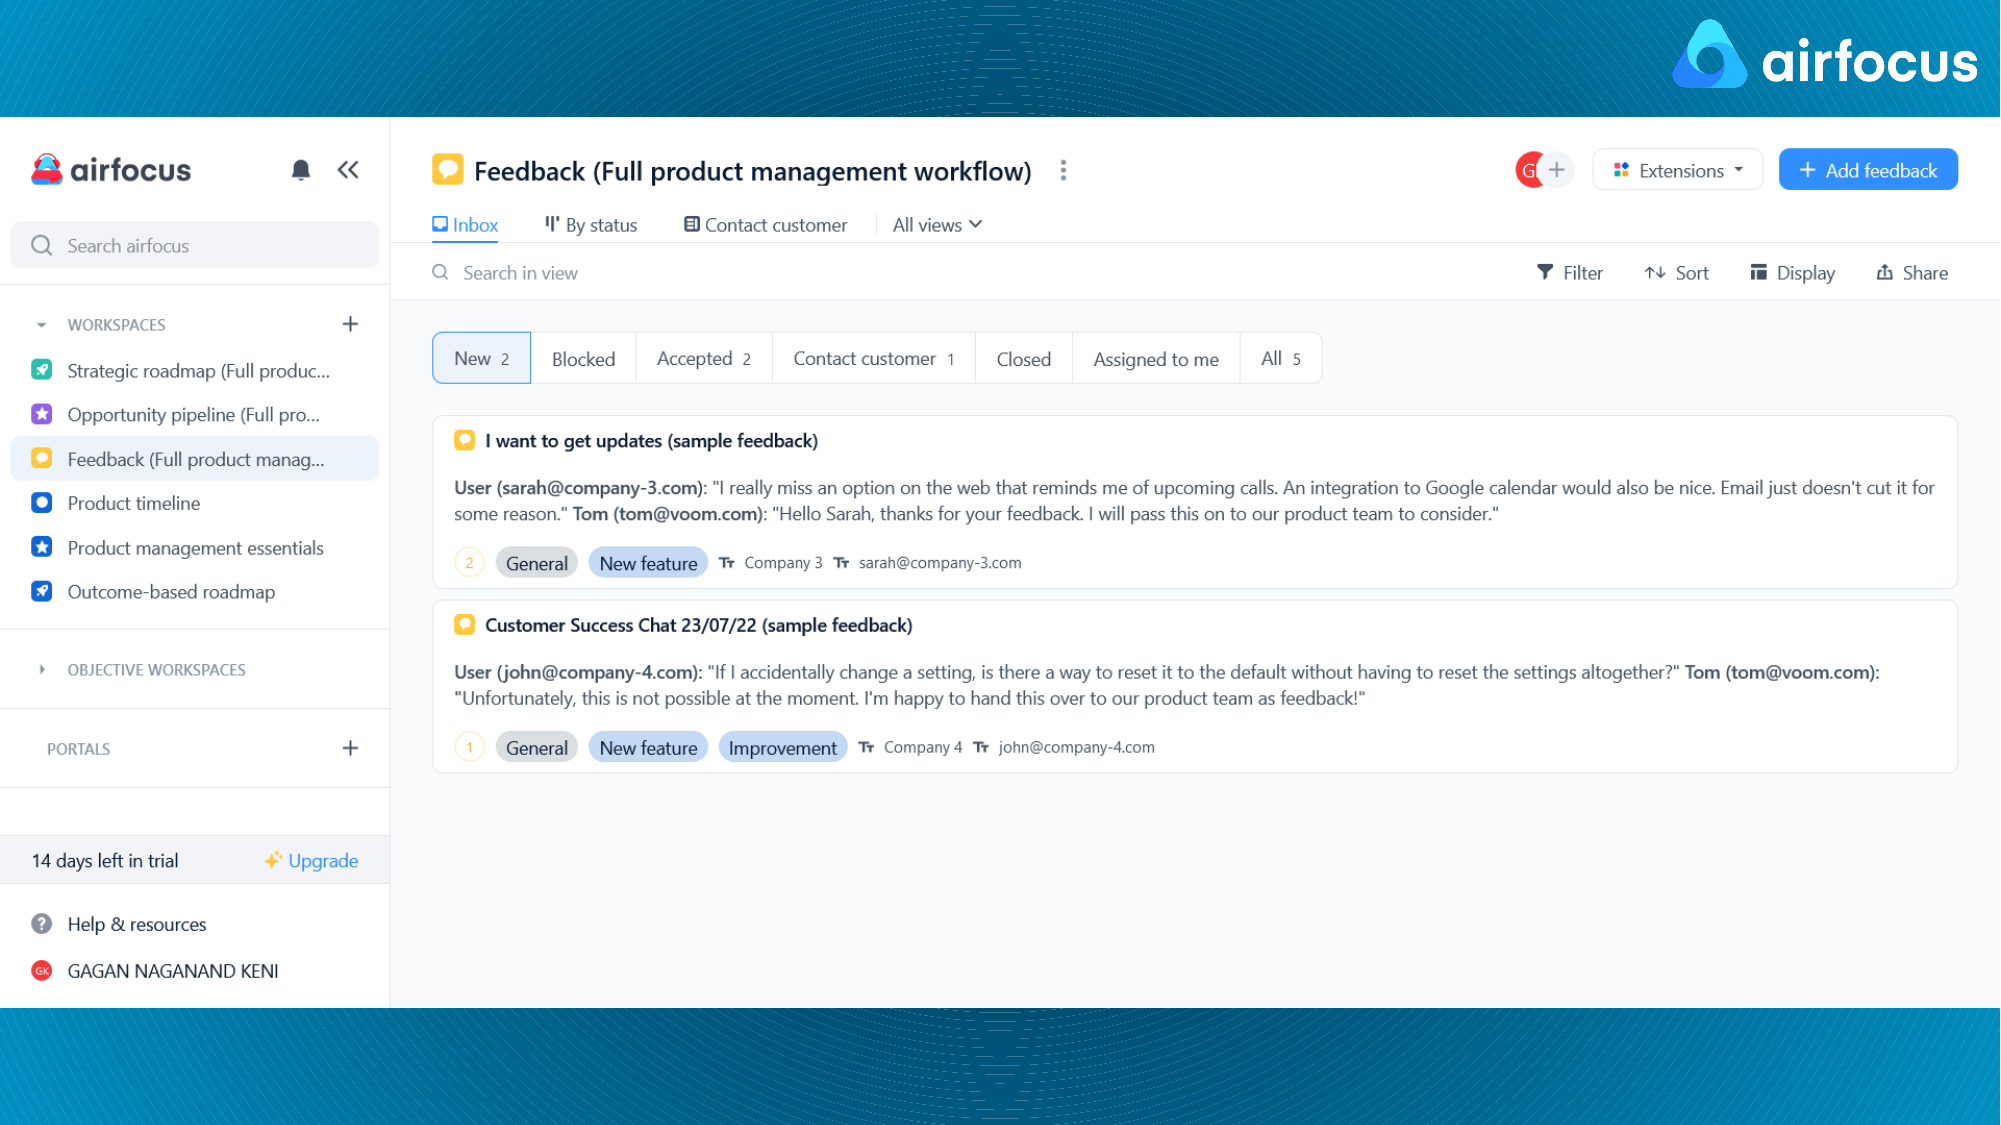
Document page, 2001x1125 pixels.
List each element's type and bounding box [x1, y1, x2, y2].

picture [1855, 51, 1884, 81]
picture [0, 117, 2000, 1008]
picture [1800, 39, 1808, 47]
picture [1953, 51, 1977, 81]
picture [1801, 52, 1807, 81]
picture [1816, 52, 1831, 81]
picture [1922, 52, 1947, 81]
picture [1889, 51, 1916, 81]
picture [1764, 51, 1792, 81]
picture [1673, 20, 1747, 87]
picture [1836, 39, 1851, 81]
